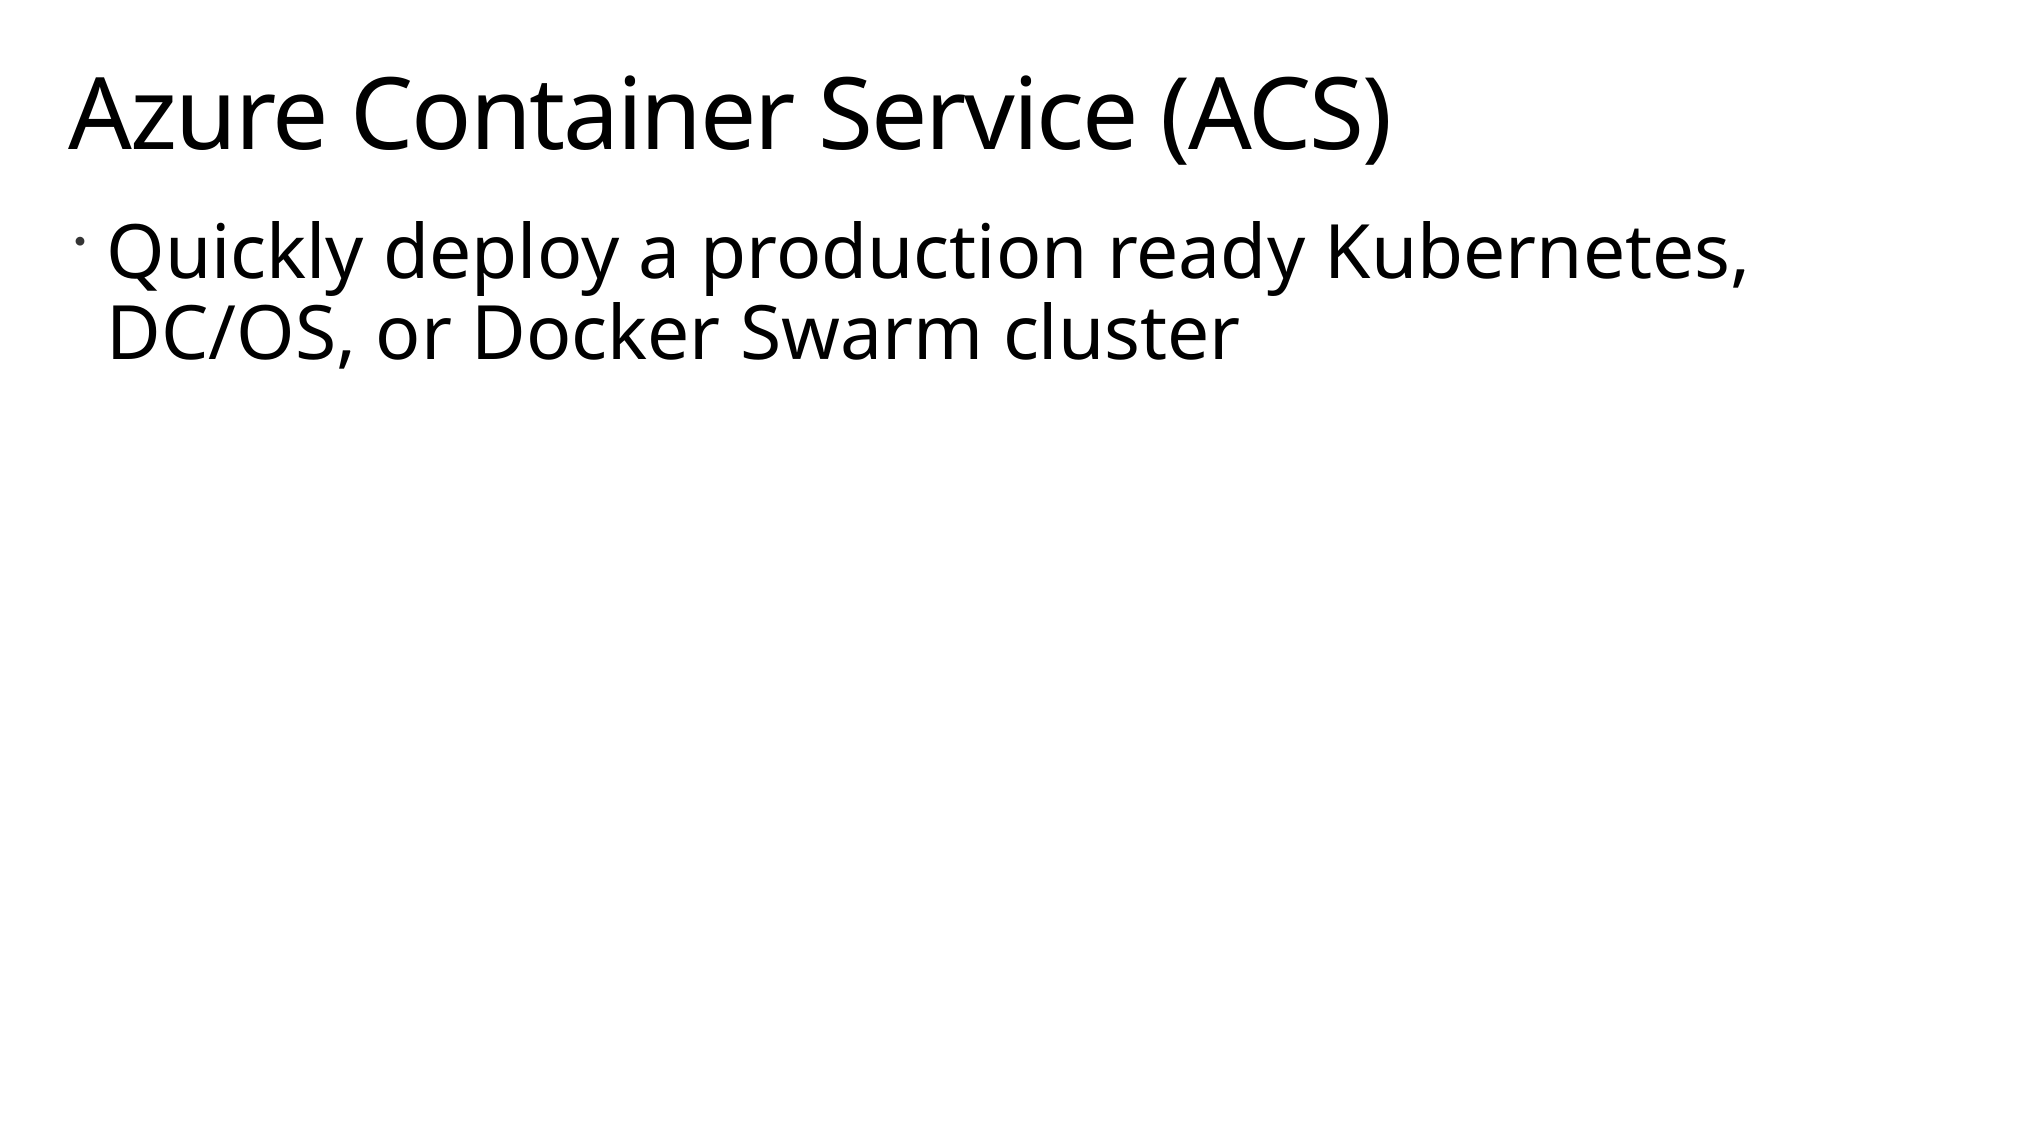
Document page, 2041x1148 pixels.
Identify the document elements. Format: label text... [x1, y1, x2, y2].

list Quickly deploy a production ready Kubernetes, DC/OS, or Docker Swarm cluster [45, 198, 1996, 393]
title Azure Container Service (ACS) [45, 48, 1996, 198]
